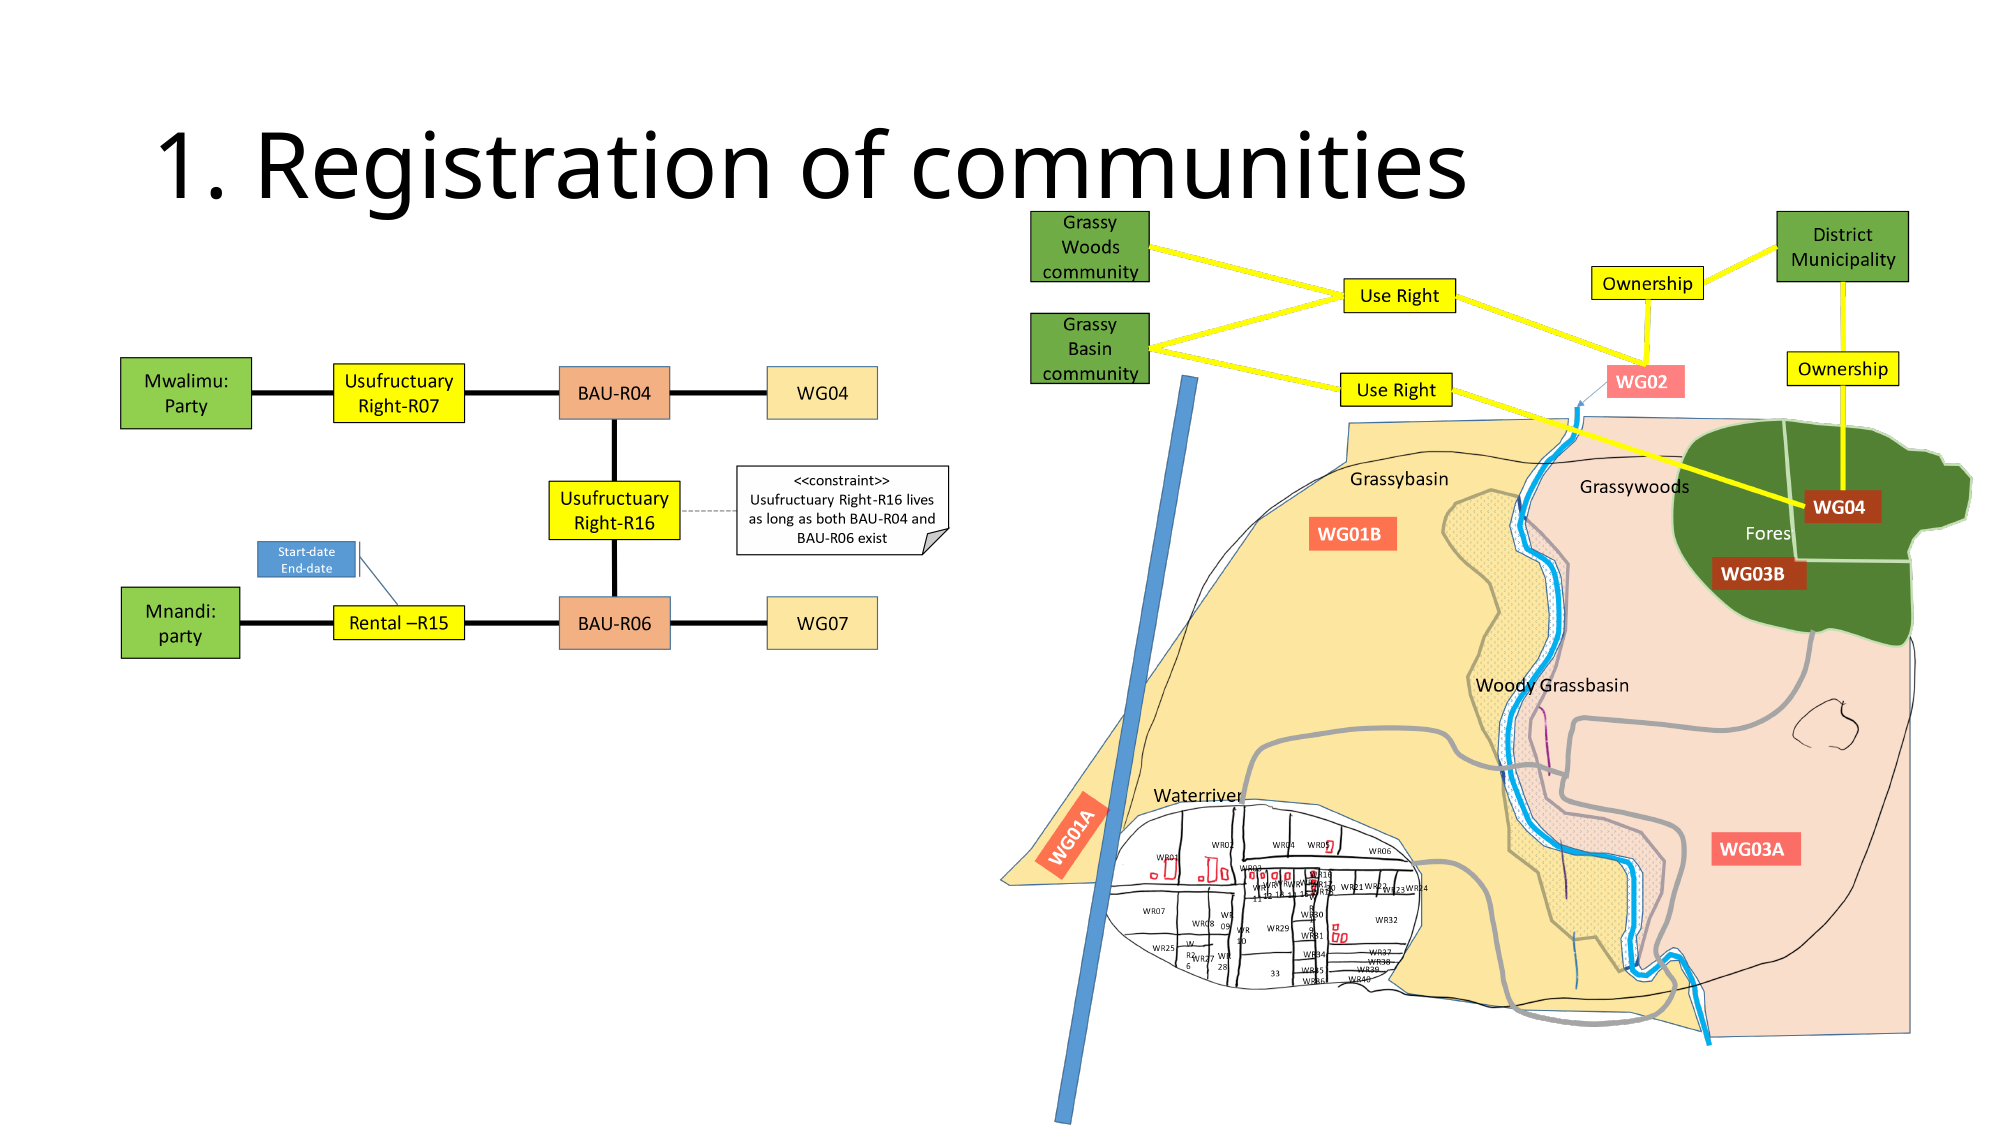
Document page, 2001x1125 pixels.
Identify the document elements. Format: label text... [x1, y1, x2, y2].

picture [120, 357, 951, 660]
picture [999, 203, 1973, 1125]
title 1. Registration of communities [137, 59, 1863, 278]
